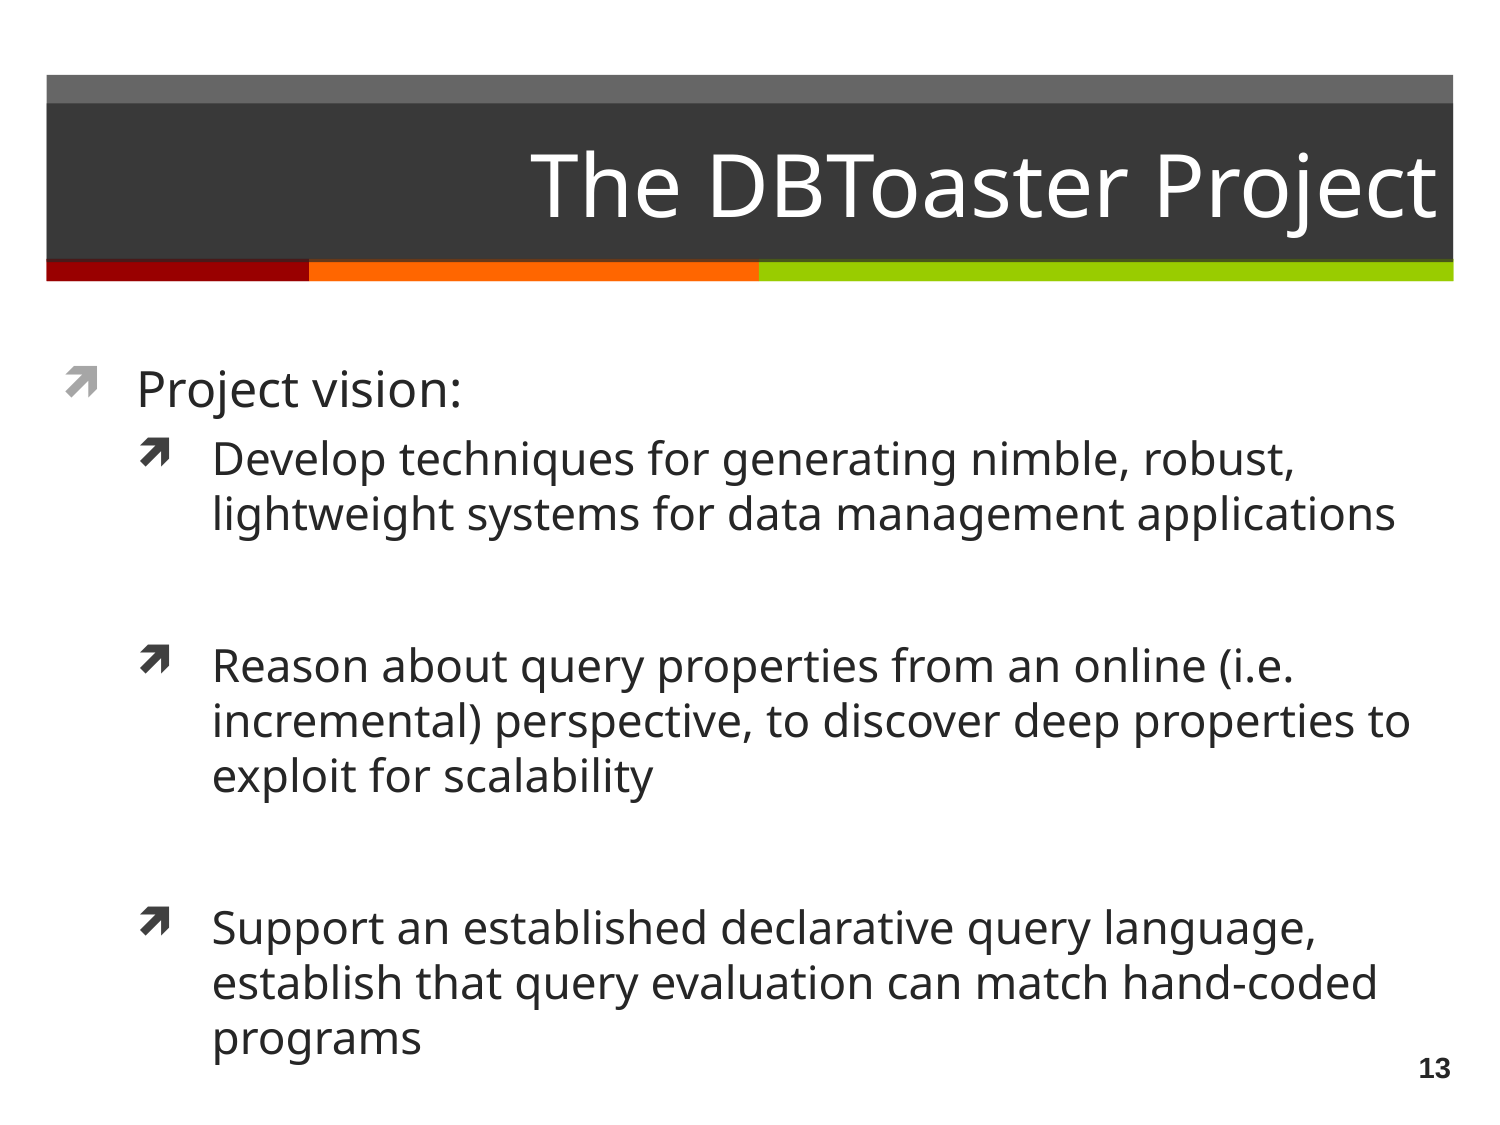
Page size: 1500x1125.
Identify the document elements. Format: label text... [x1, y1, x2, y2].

title The DBToaster Project [46, 103, 1454, 263]
list Project vision: Develop techniques for generating nimble, robust, lightweight systems for data management applications Reason about query properties from an online (i.e. incremental) perspective, to discover deep properties to exploit for scalability Support an established declarative query language, establish that query evaluation can match hand-coded programs [46, 349, 1454, 1009]
